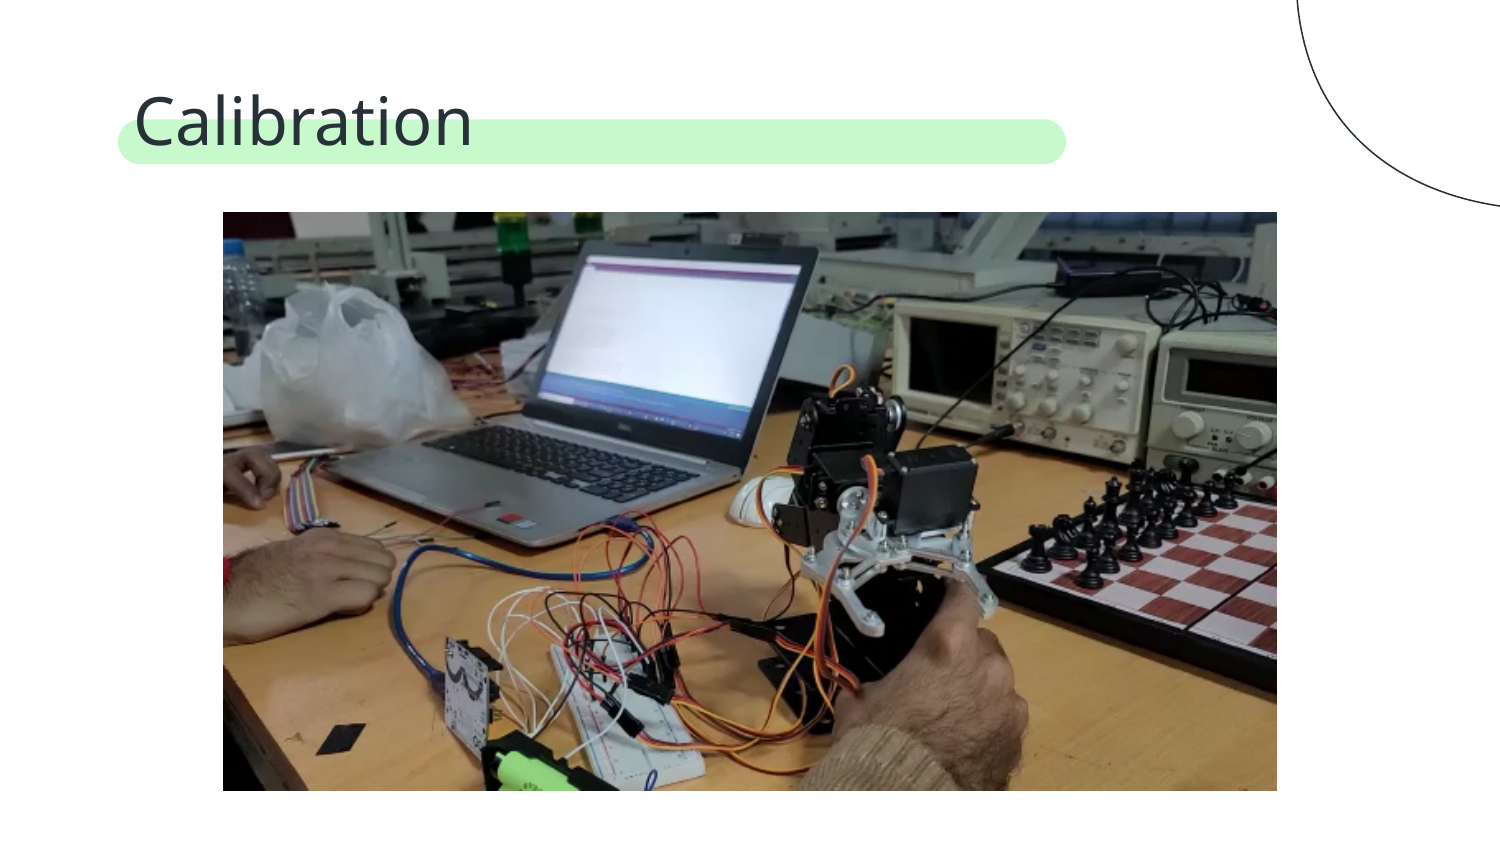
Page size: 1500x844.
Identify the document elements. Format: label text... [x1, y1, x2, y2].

title Calibration [118, 63, 1382, 165]
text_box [222, 210, 1278, 792]
